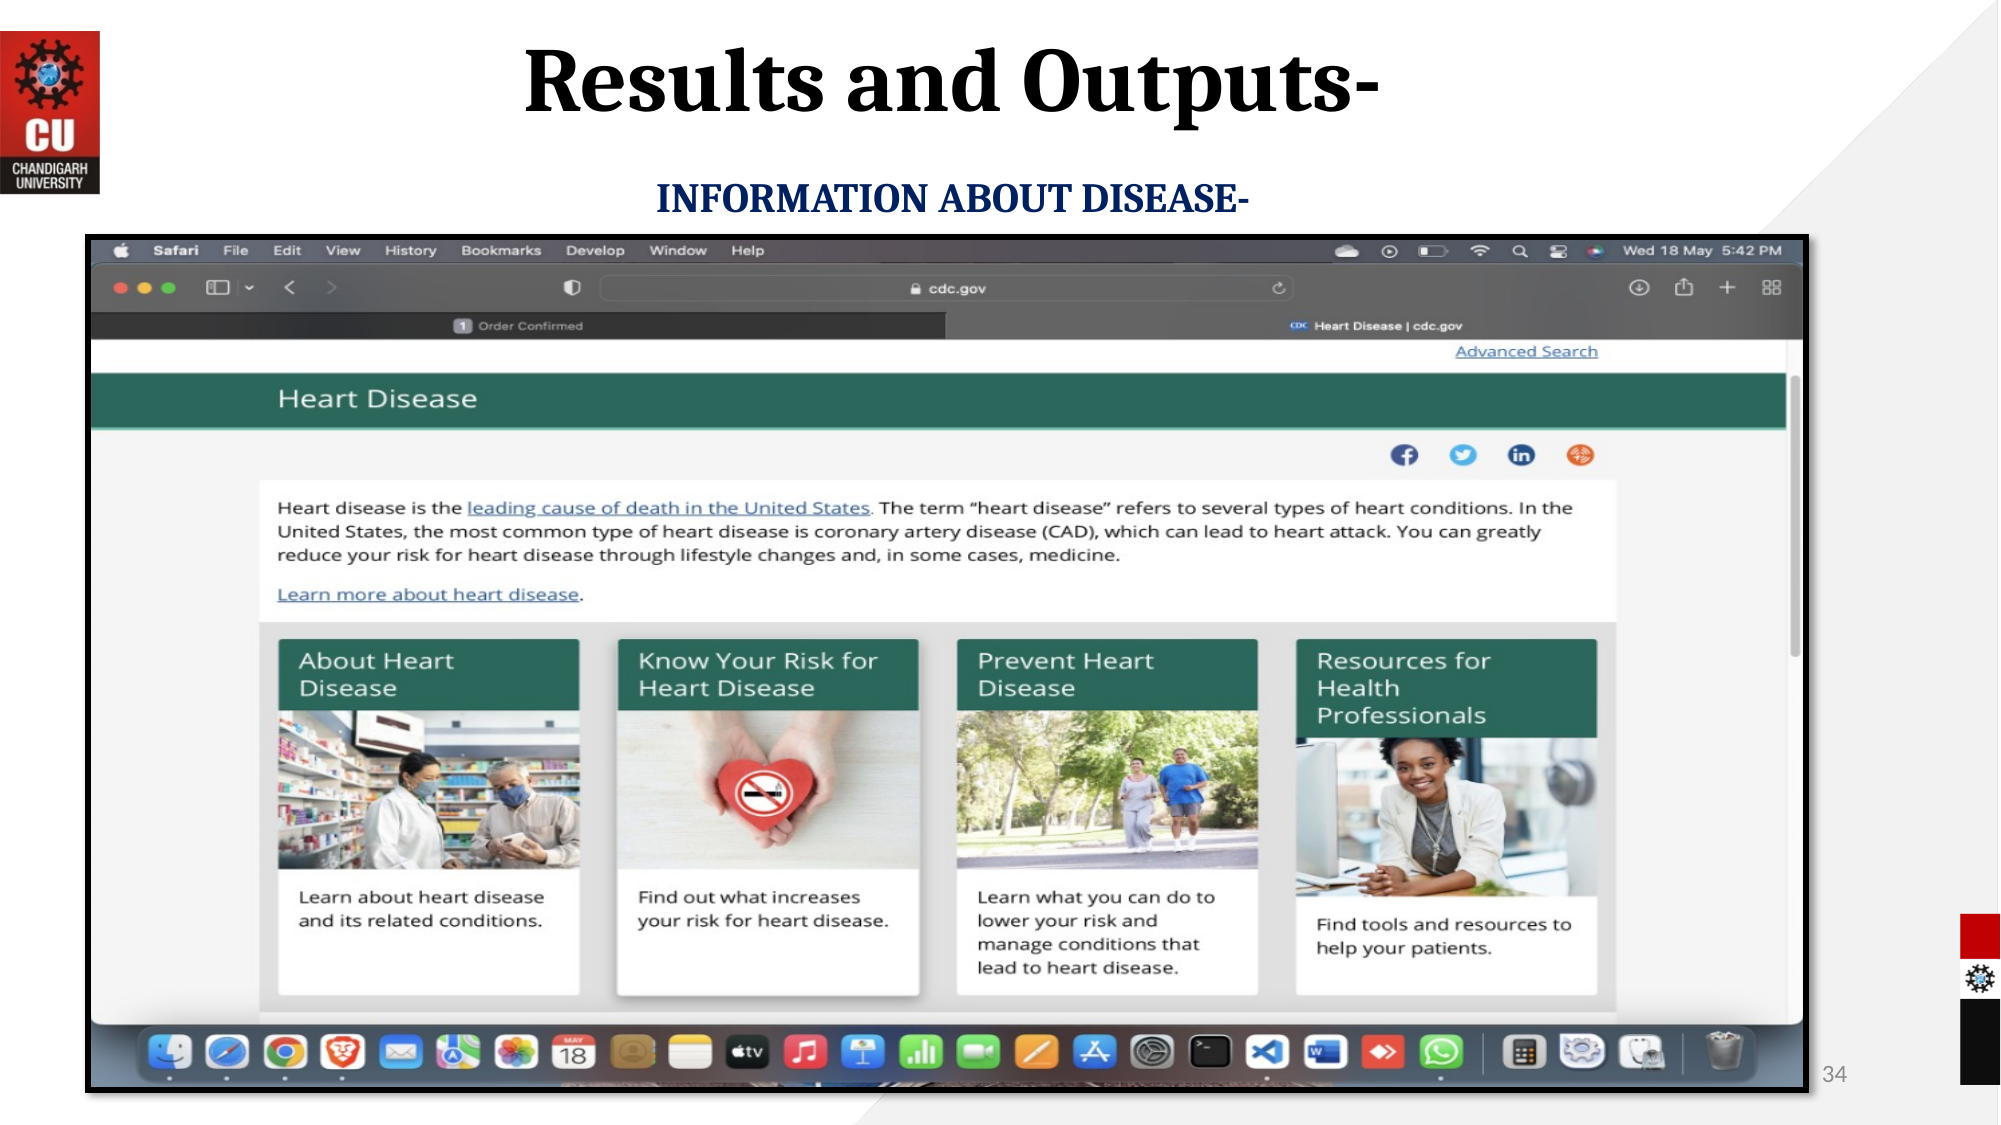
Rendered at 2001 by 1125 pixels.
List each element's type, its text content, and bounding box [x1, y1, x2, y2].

text_box Results and Outputs- INFORMATION ABOUT DISEASE- [90, 18, 1816, 236]
slide_number 34 [1412, 1042, 1863, 1103]
picture [0, 0, 2001, 1125]
